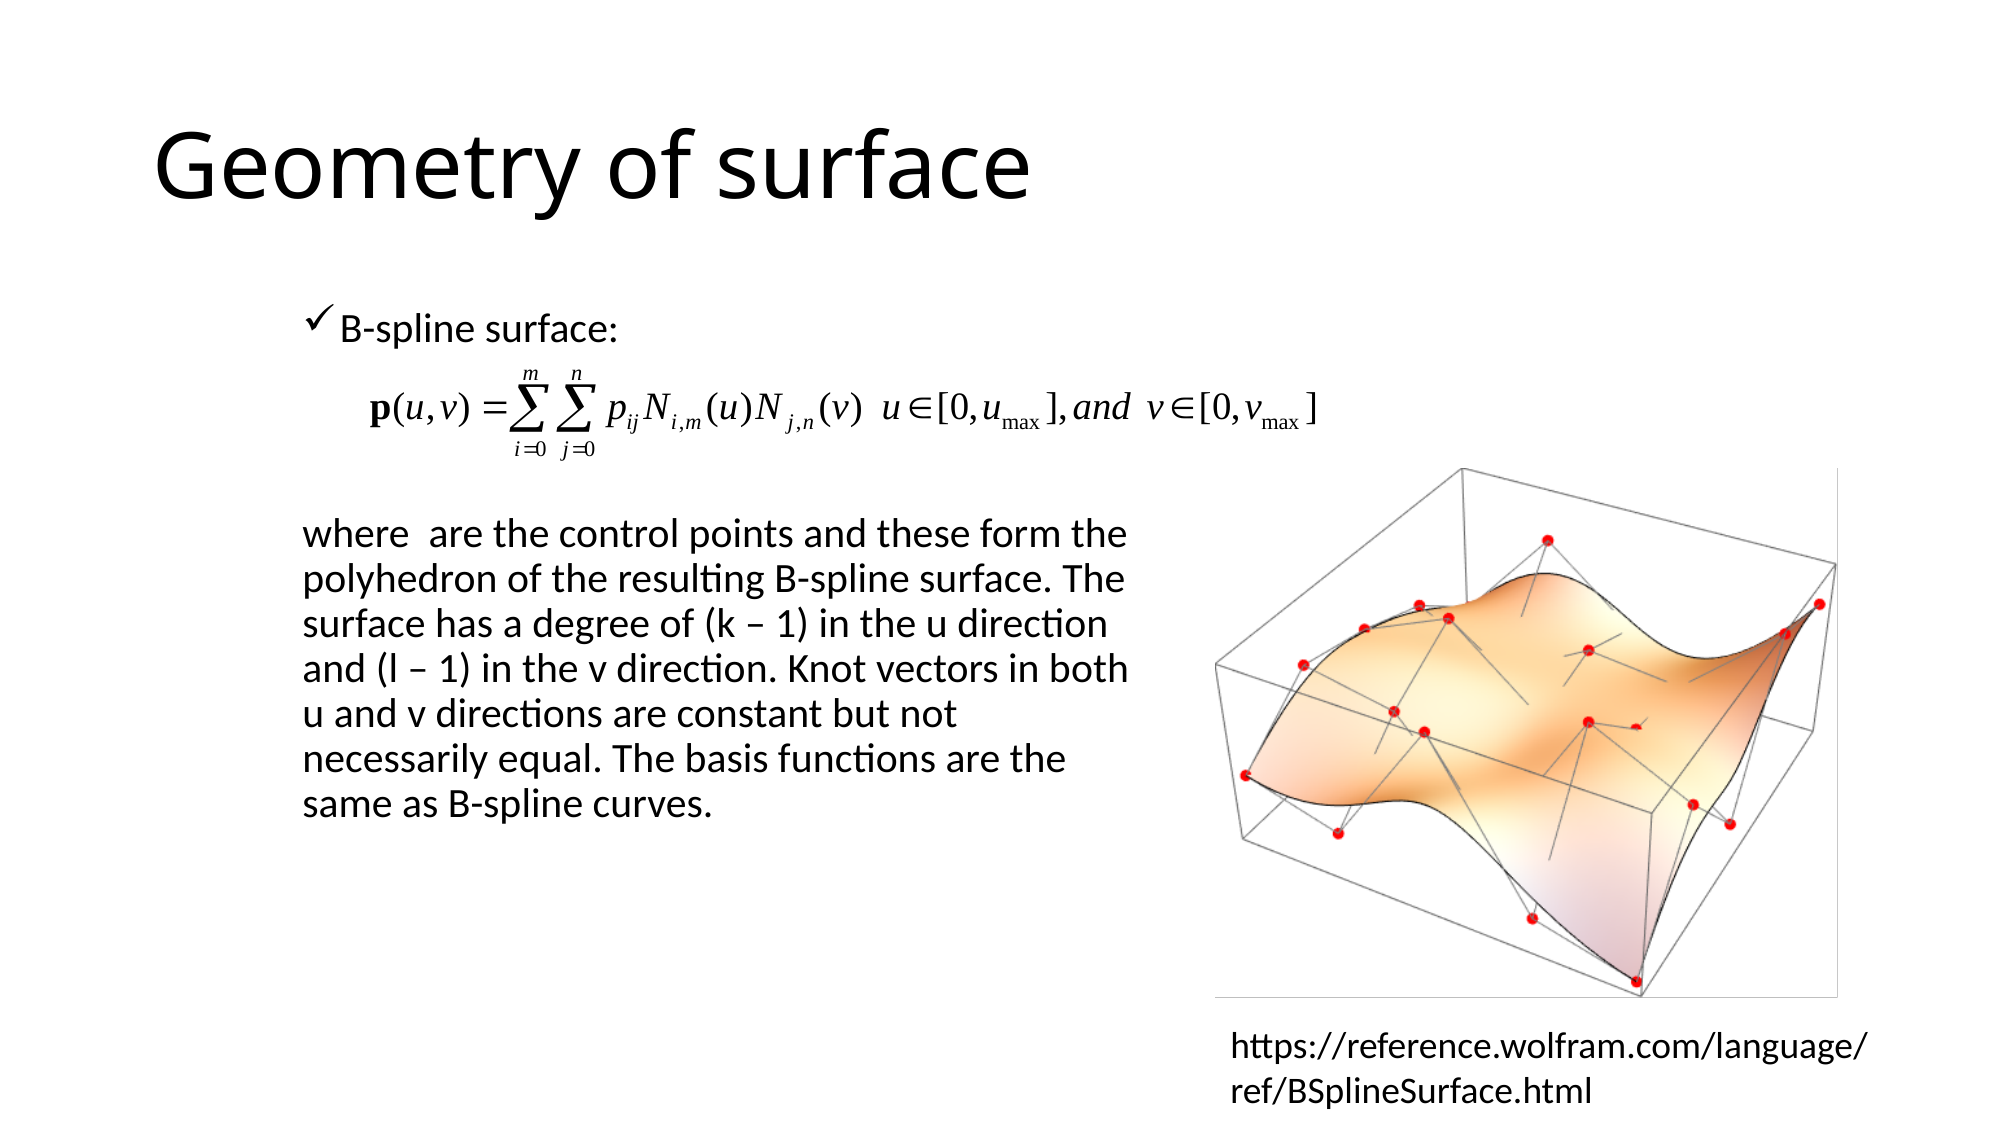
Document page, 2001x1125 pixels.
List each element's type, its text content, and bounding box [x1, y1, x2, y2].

picture [1215, 468, 1840, 999]
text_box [365, 354, 1323, 468]
text_box https://reference.wolfram.com/language/ref/BSplineSurface.html [1215, 1013, 1956, 1118]
title Geometry of surface [137, 59, 1863, 278]
